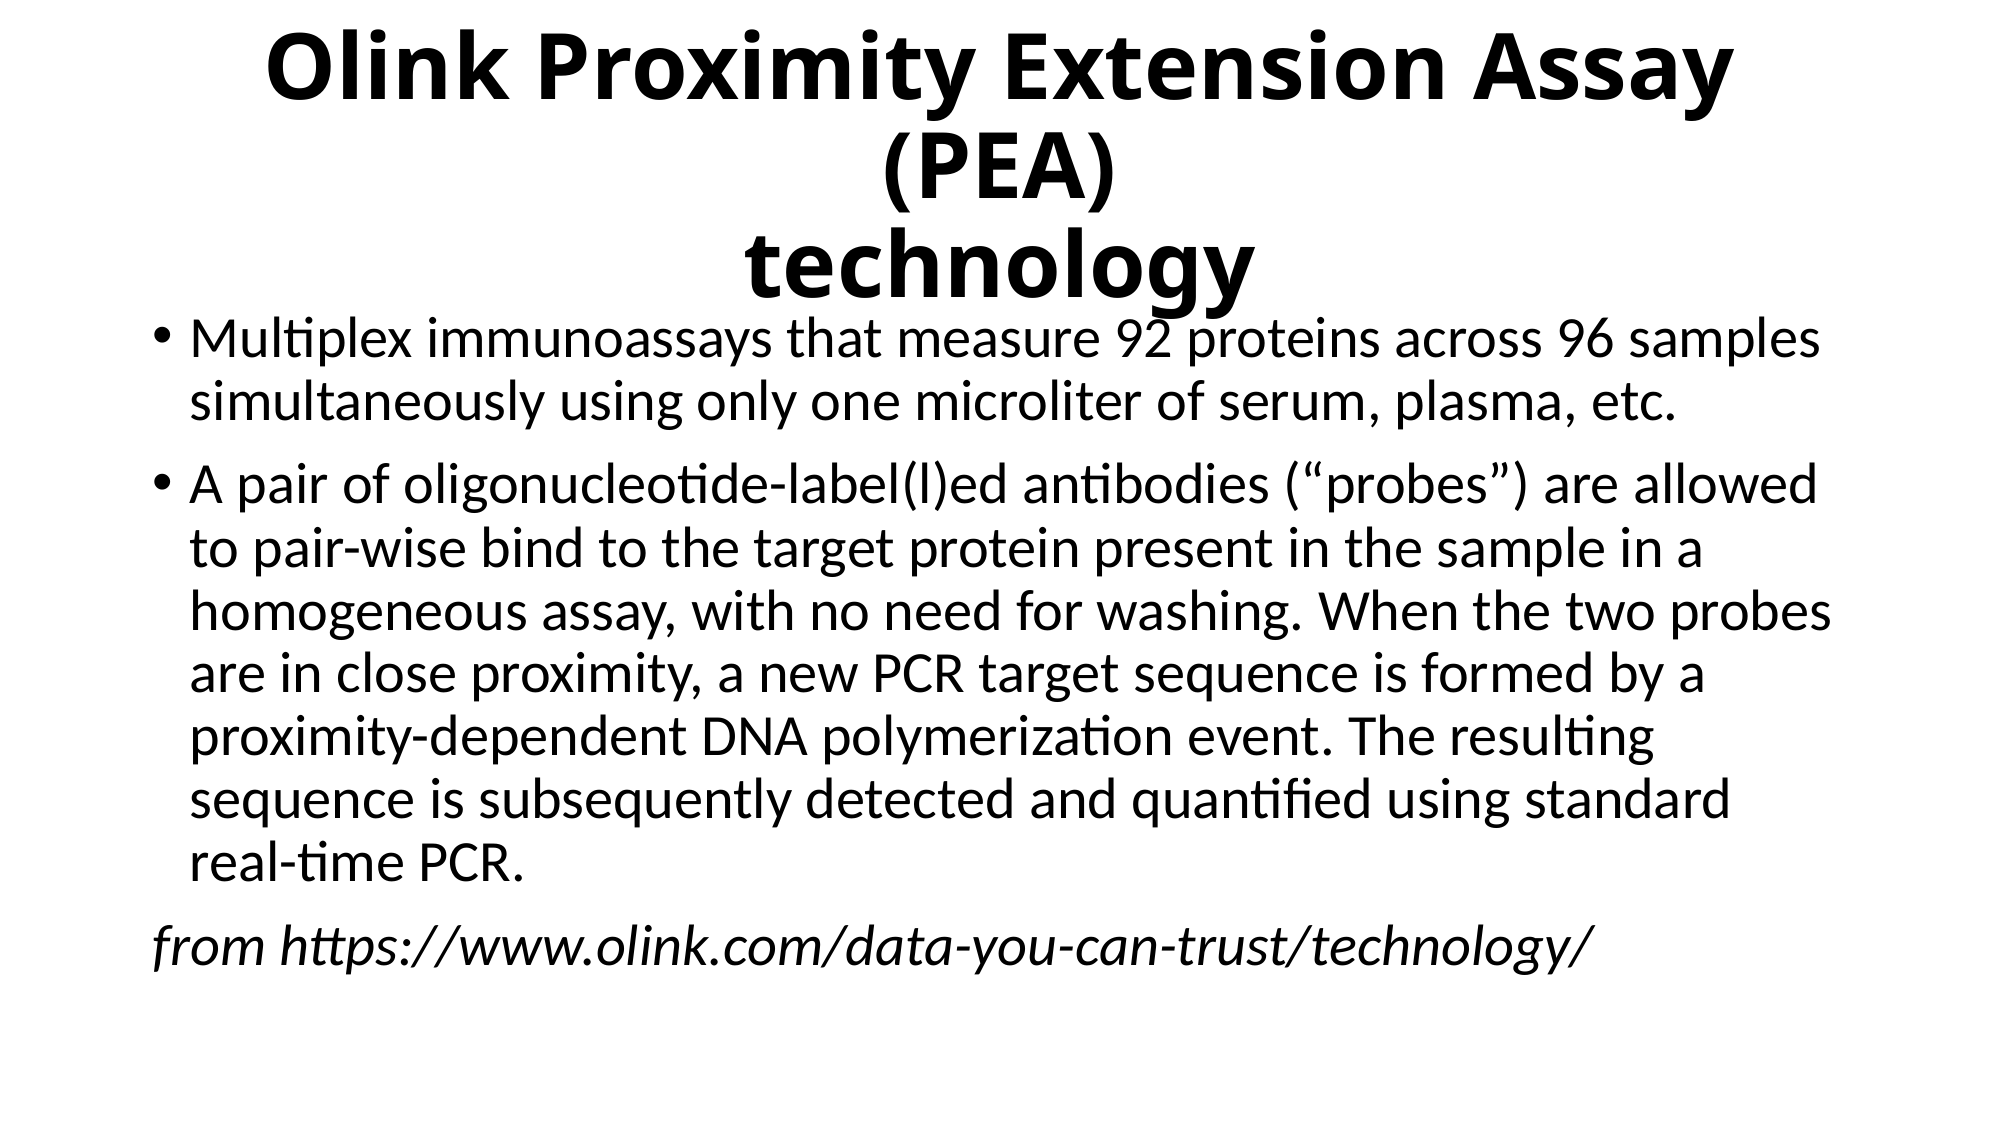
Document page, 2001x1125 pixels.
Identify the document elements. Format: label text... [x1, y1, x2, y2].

list Multiplex immunoassays that measure 92 proteins across 96 samples simultaneously using only one microliter of serum, plasma, etc. A pair of oligonucleotide-label(l)ed antibodies (“probes”) are allowed to pair-wise bind to the target protein present in the sample in a homogeneous assay, with no need for washing. When the two probes are in close proximity, a new PCR target sequence is formed by a proximity-dependent DNA polymerization event. The resulting sequence is subsequently detected and quantified using standard real-time PCR. from https://www.olink.com/data-you-can-trust/technology/ [137, 299, 1863, 1014]
title Olink Proximity Extension Assay (PEA) technology [137, 59, 1863, 278]
